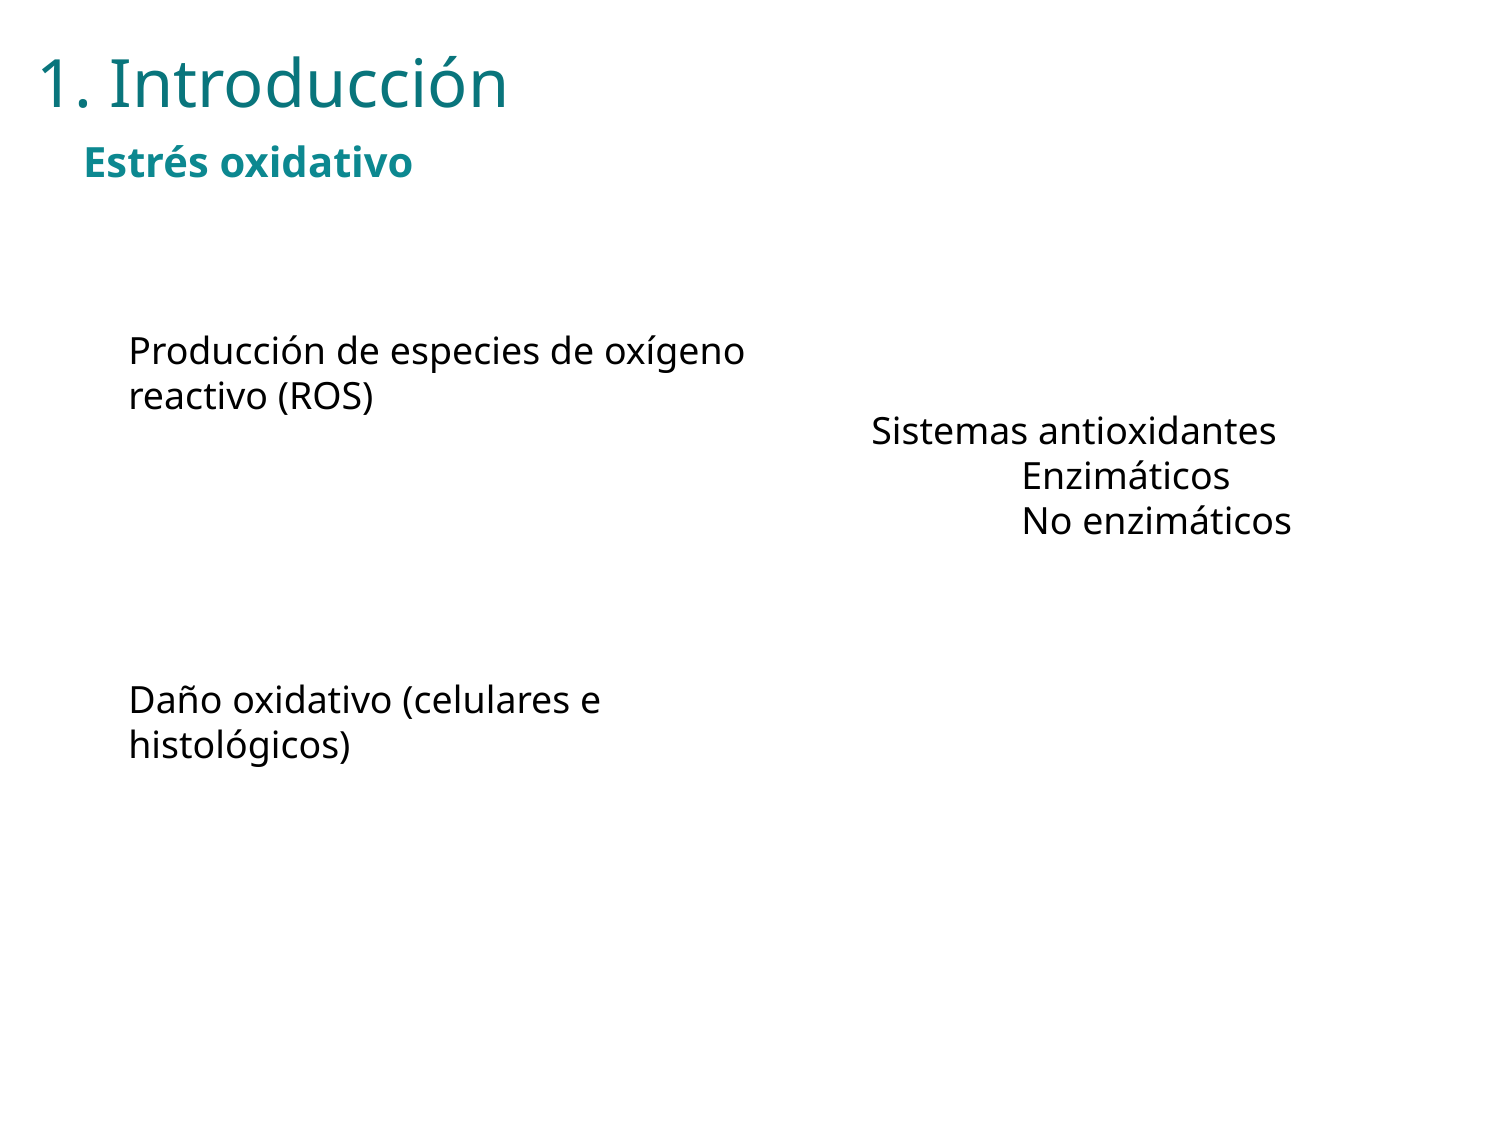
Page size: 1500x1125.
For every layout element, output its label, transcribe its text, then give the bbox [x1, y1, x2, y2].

text_box Producción de especies de oxígeno reactivo (ROS) [113, 319, 814, 425]
text_box Estrés oxidativo [68, 128, 886, 194]
text_box Daño oxidativo (celulares e histológicos) [113, 668, 814, 774]
text_box 1. Introducción [21, 33, 635, 128]
text_box Sistemas antioxidantes Enzimáticos No enzimáticos [856, 399, 1500, 549]
